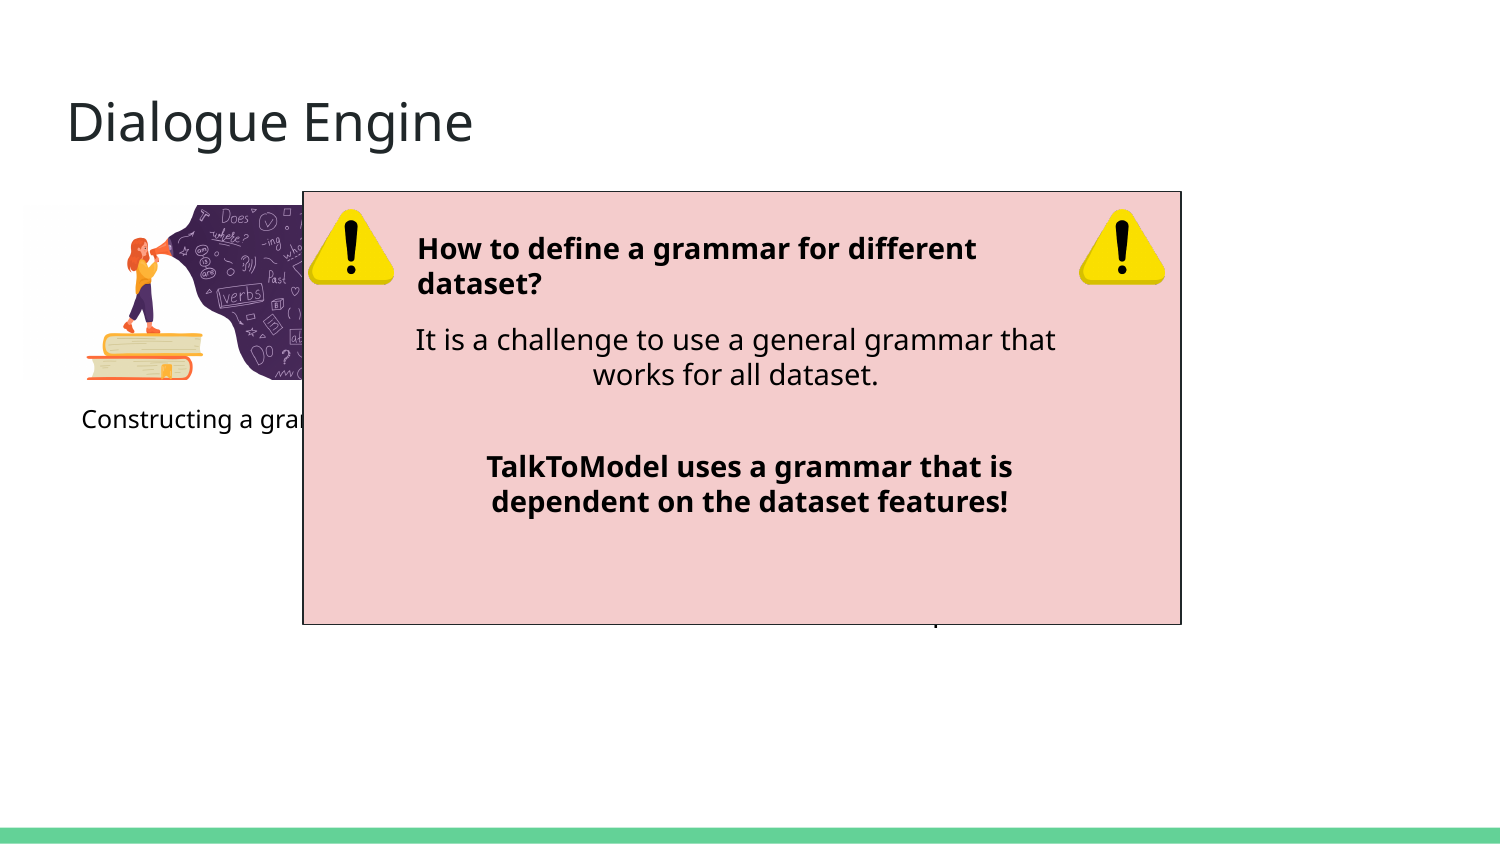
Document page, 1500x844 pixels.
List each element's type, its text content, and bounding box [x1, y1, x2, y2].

text_box It is a challenge to use a general grammar that works for all dataset. [362, 306, 1110, 407]
picture [23, 205, 394, 381]
text_box TalkToModel uses a grammar that is dependent on the dataset features! [429, 433, 1071, 534]
text_box How is the grammar generated? [546, 183, 1188, 251]
text_box Constructing a grammar [0, 388, 303, 449]
picture [1079, 205, 1165, 291]
text_box How to define a grammar for different dataset? [401, 215, 1116, 316]
text_box There is a predefined grammar that depends on the production rules that includes: 1 - All the operations that TalkToModel can run, 2 - The arguments for each operation, 3 - The relations between operations! [546, 297, 1206, 642]
text_box [303, 191, 1182, 625]
title Dialogue Engine [51, 72, 1449, 167]
